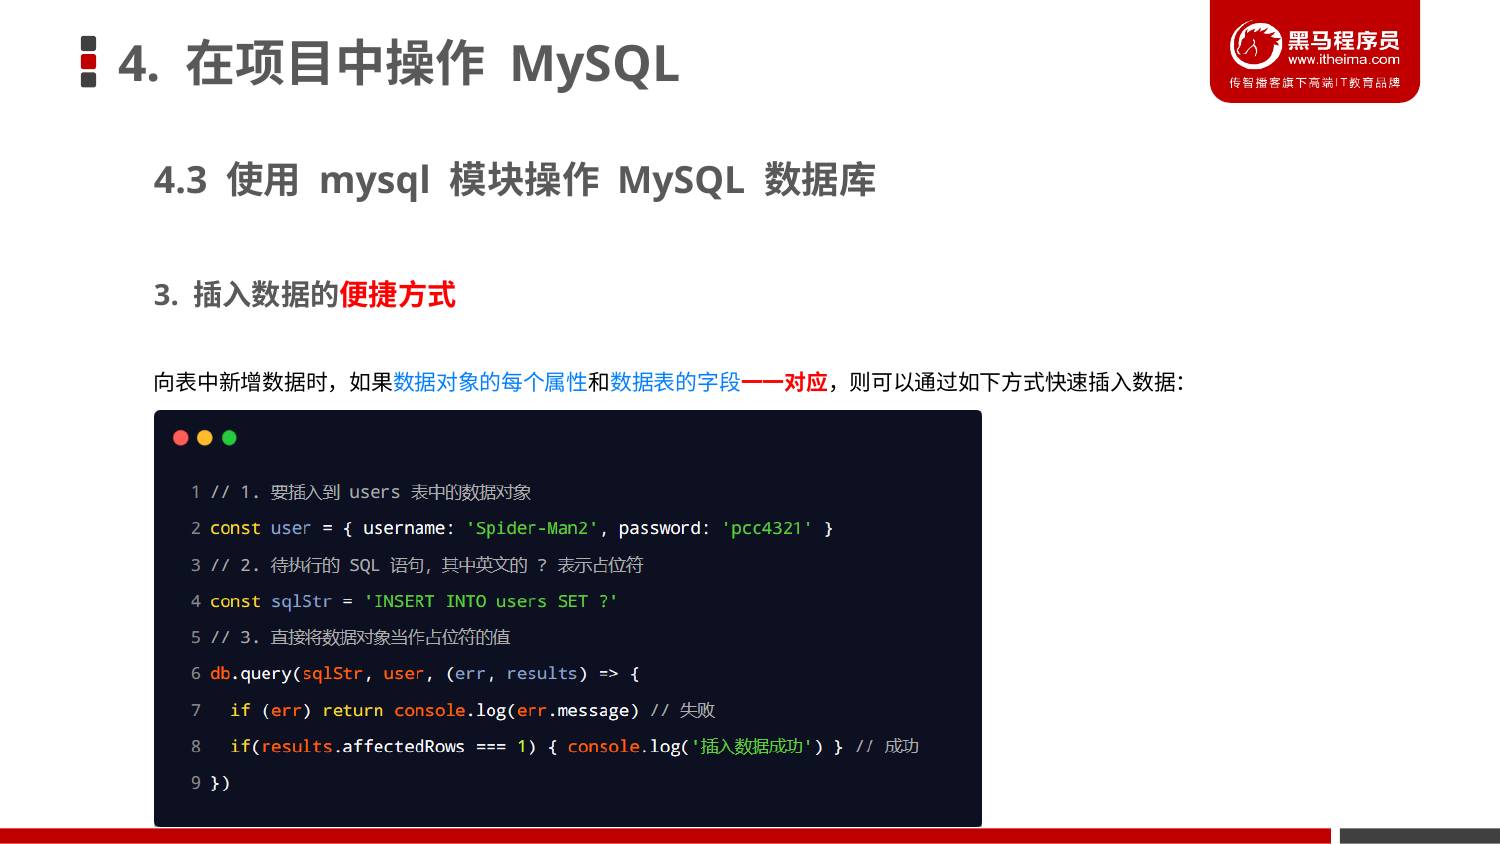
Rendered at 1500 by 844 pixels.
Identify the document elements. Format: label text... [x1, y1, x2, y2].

title 4. 在项目中操作 MySQL [103, 0, 1209, 130]
picture [1211, 11, 1419, 97]
text_box 3. 插入数据的便捷方式 [139, 273, 1204, 320]
picture [154, 410, 982, 827]
list 向表中新增数据时，如果数据对象的每个属性和数据表的字段一一对应，则可以通过如下方式快速插入数据： [139, 348, 1331, 411]
list 4.3 使用 mysql 模块操作 MySQL 数据库 [139, 153, 1209, 243]
